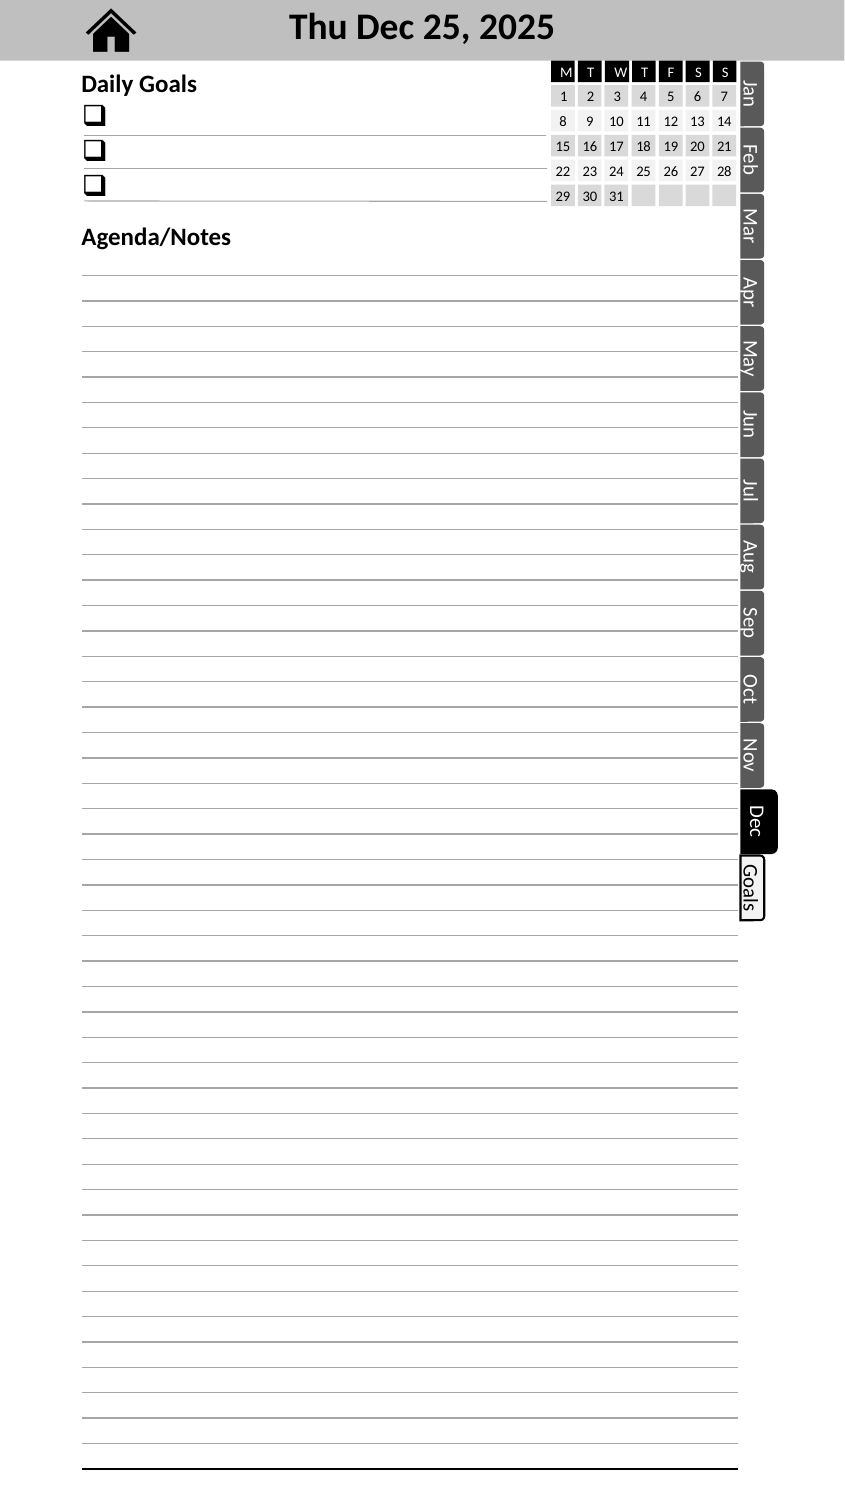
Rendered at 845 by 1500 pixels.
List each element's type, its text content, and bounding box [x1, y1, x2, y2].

list Thu Dec 25, 2025 [190, 0, 655, 61]
picture [82, 1, 140, 59]
